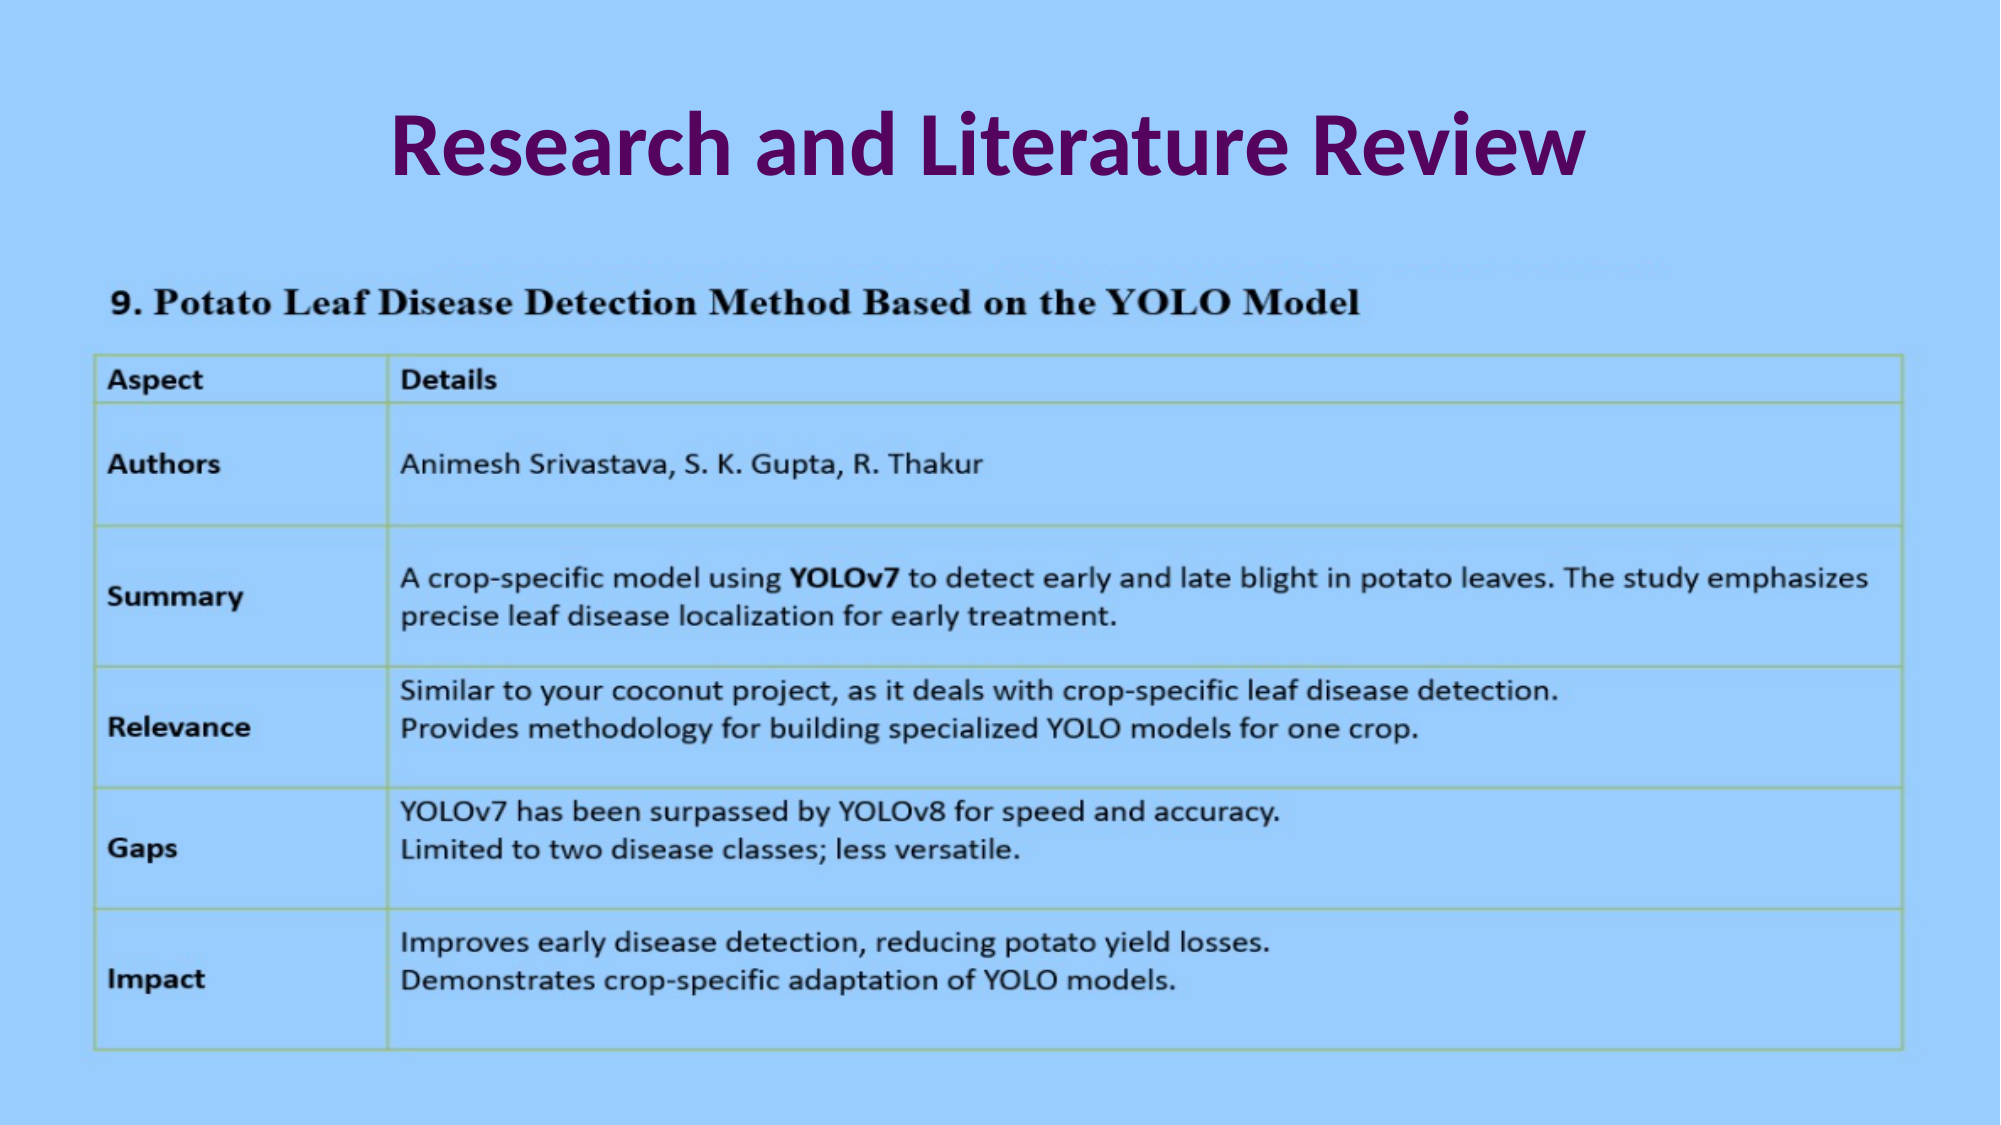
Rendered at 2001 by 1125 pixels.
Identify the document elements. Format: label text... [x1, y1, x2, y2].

title Research and Literature Review [99, 45, 1900, 233]
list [62, 262, 1973, 1125]
